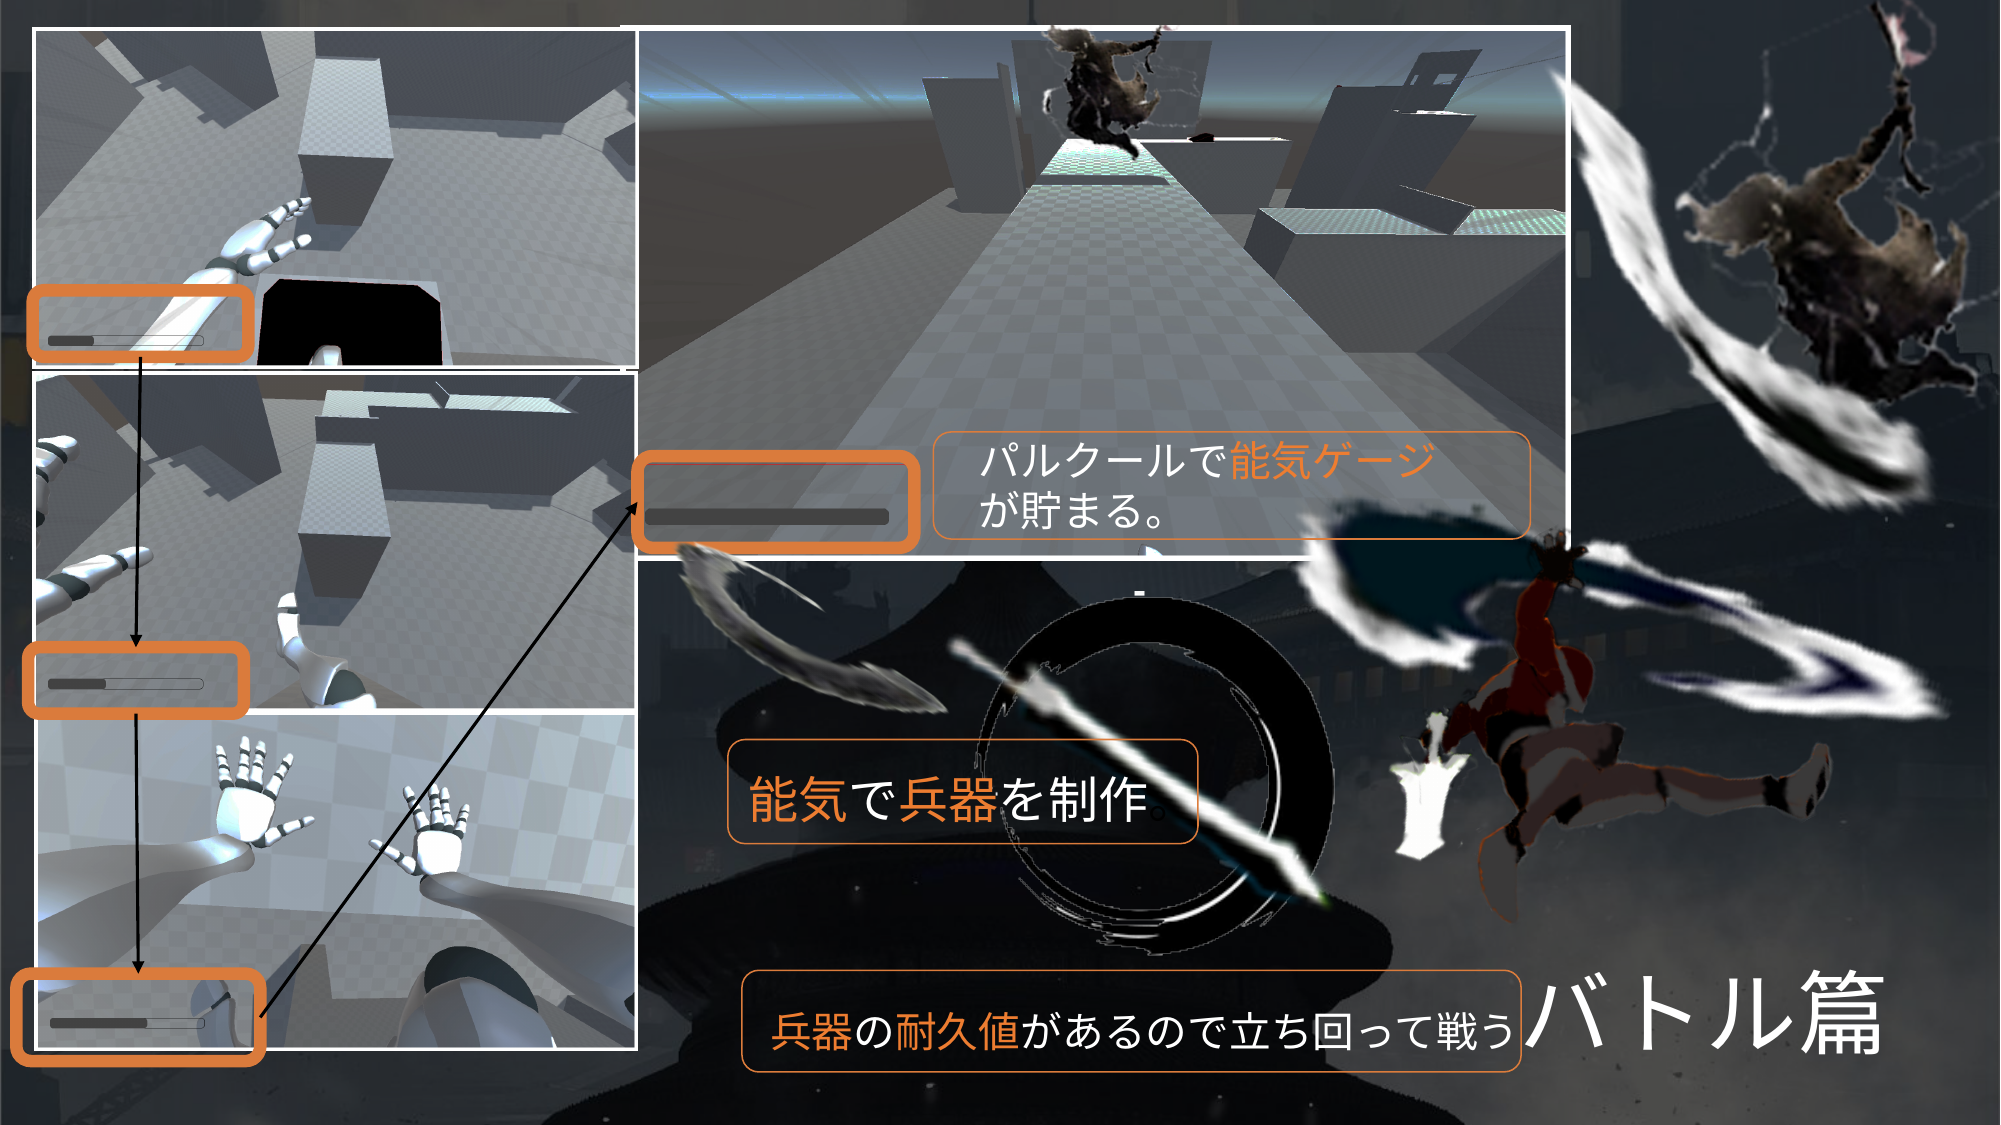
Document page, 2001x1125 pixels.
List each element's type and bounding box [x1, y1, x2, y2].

text_box [260, 501, 638, 1018]
text_box [135, 713, 139, 974]
text_box [135, 356, 141, 648]
picture [0, 0, 2000, 1125]
